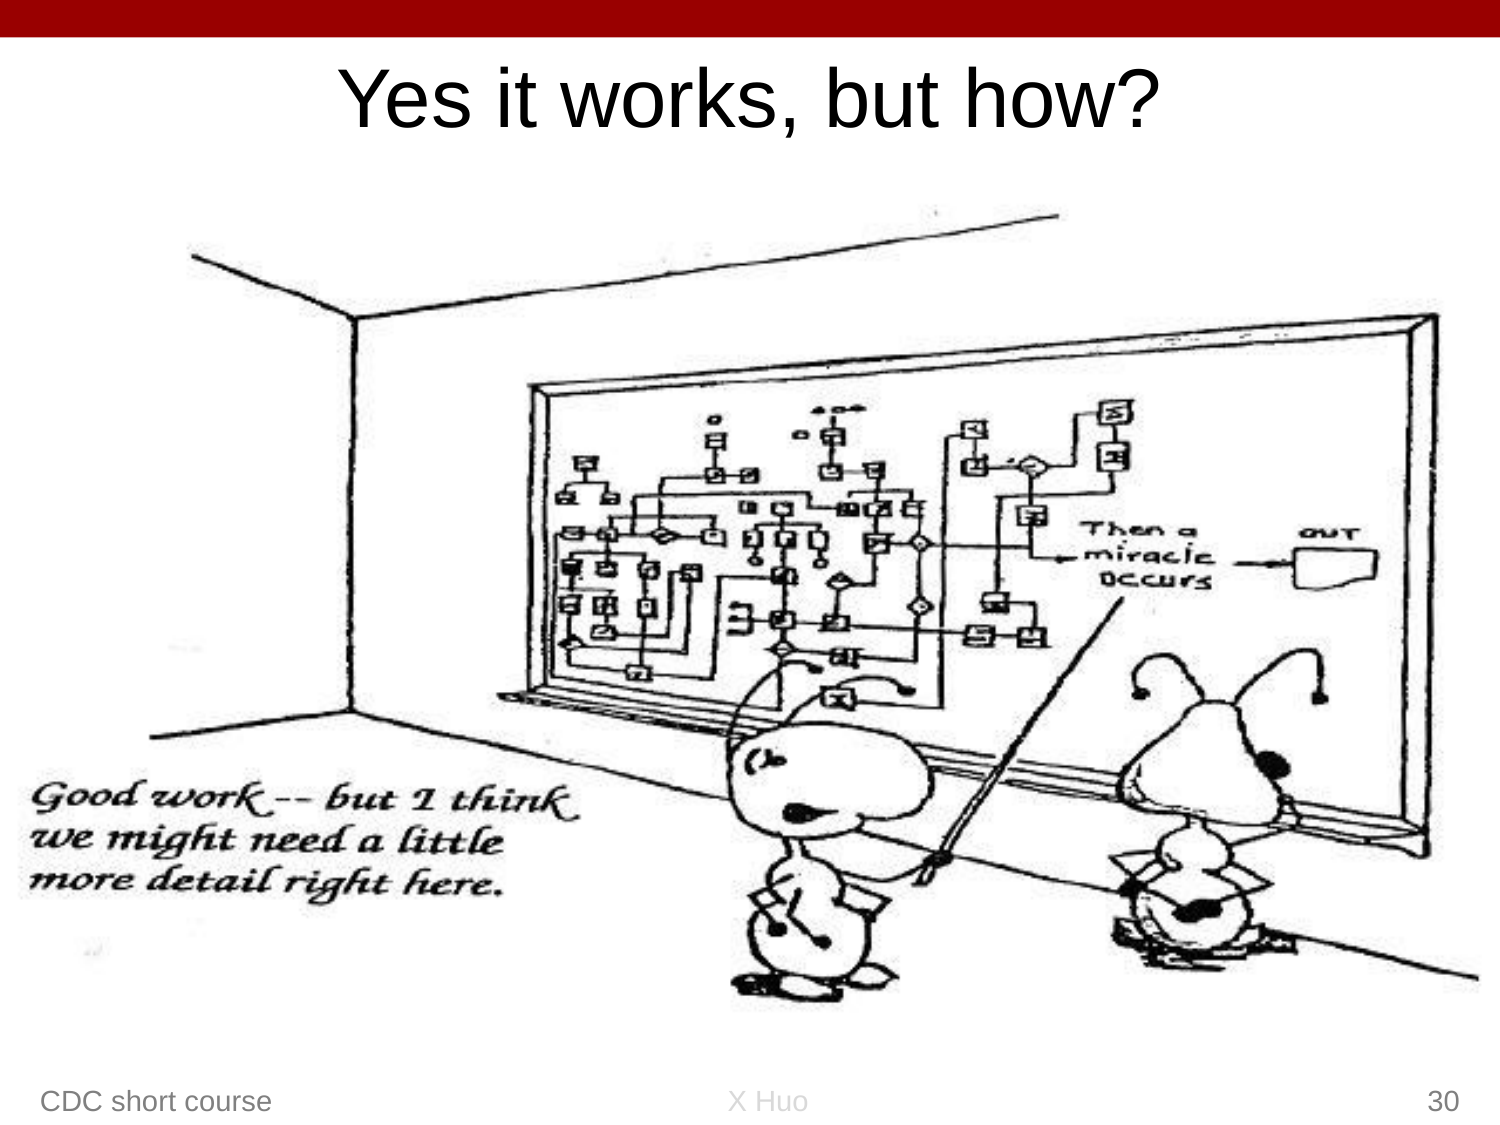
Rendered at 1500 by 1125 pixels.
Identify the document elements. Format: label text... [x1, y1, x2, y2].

title Yes it works, but how? [112, 37, 1388, 149]
slide_number X Huo [712, 1058, 1026, 1125]
slide_number 30 [1162, 1058, 1476, 1125]
picture [0, 149, 1498, 1051]
footer CDC short course [24, 1058, 501, 1125]
